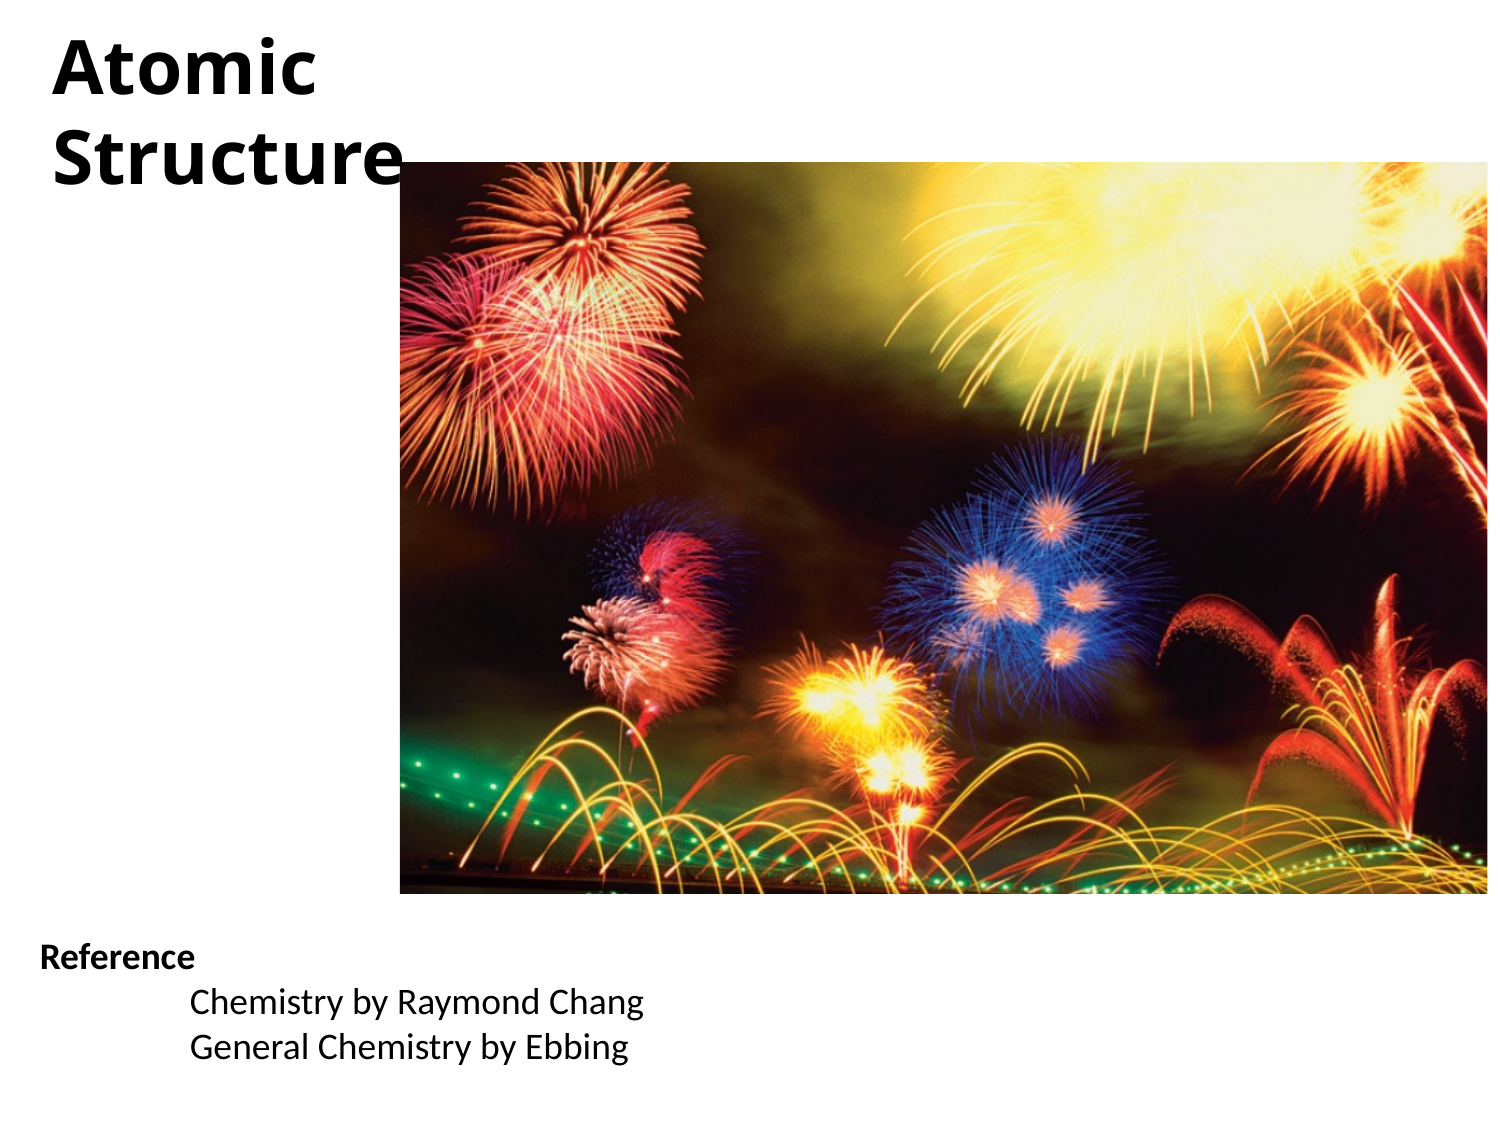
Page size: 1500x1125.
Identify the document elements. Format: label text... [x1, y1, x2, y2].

text_box Atomic Structure [37, 12, 525, 208]
text_box Reference Chemistry by Raymond Chang General Chemistry by Ebbing [24, 924, 1188, 1075]
picture [399, 162, 1488, 894]
